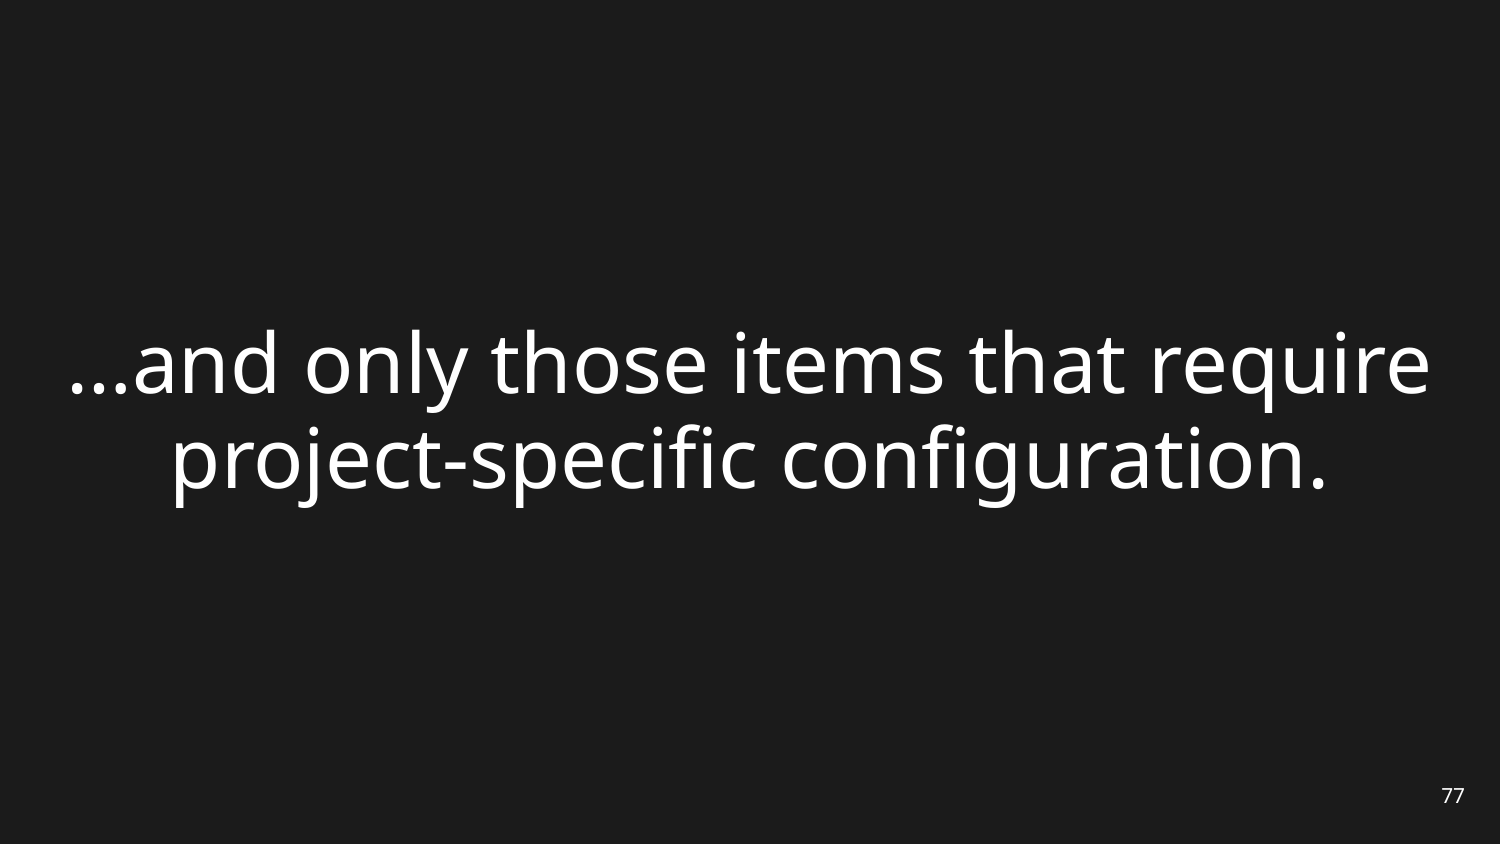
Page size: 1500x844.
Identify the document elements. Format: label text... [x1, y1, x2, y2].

slide_number 77 [1389, 764, 1480, 830]
title …and only those items that require project-specific configuration. [51, 72, 1449, 753]
